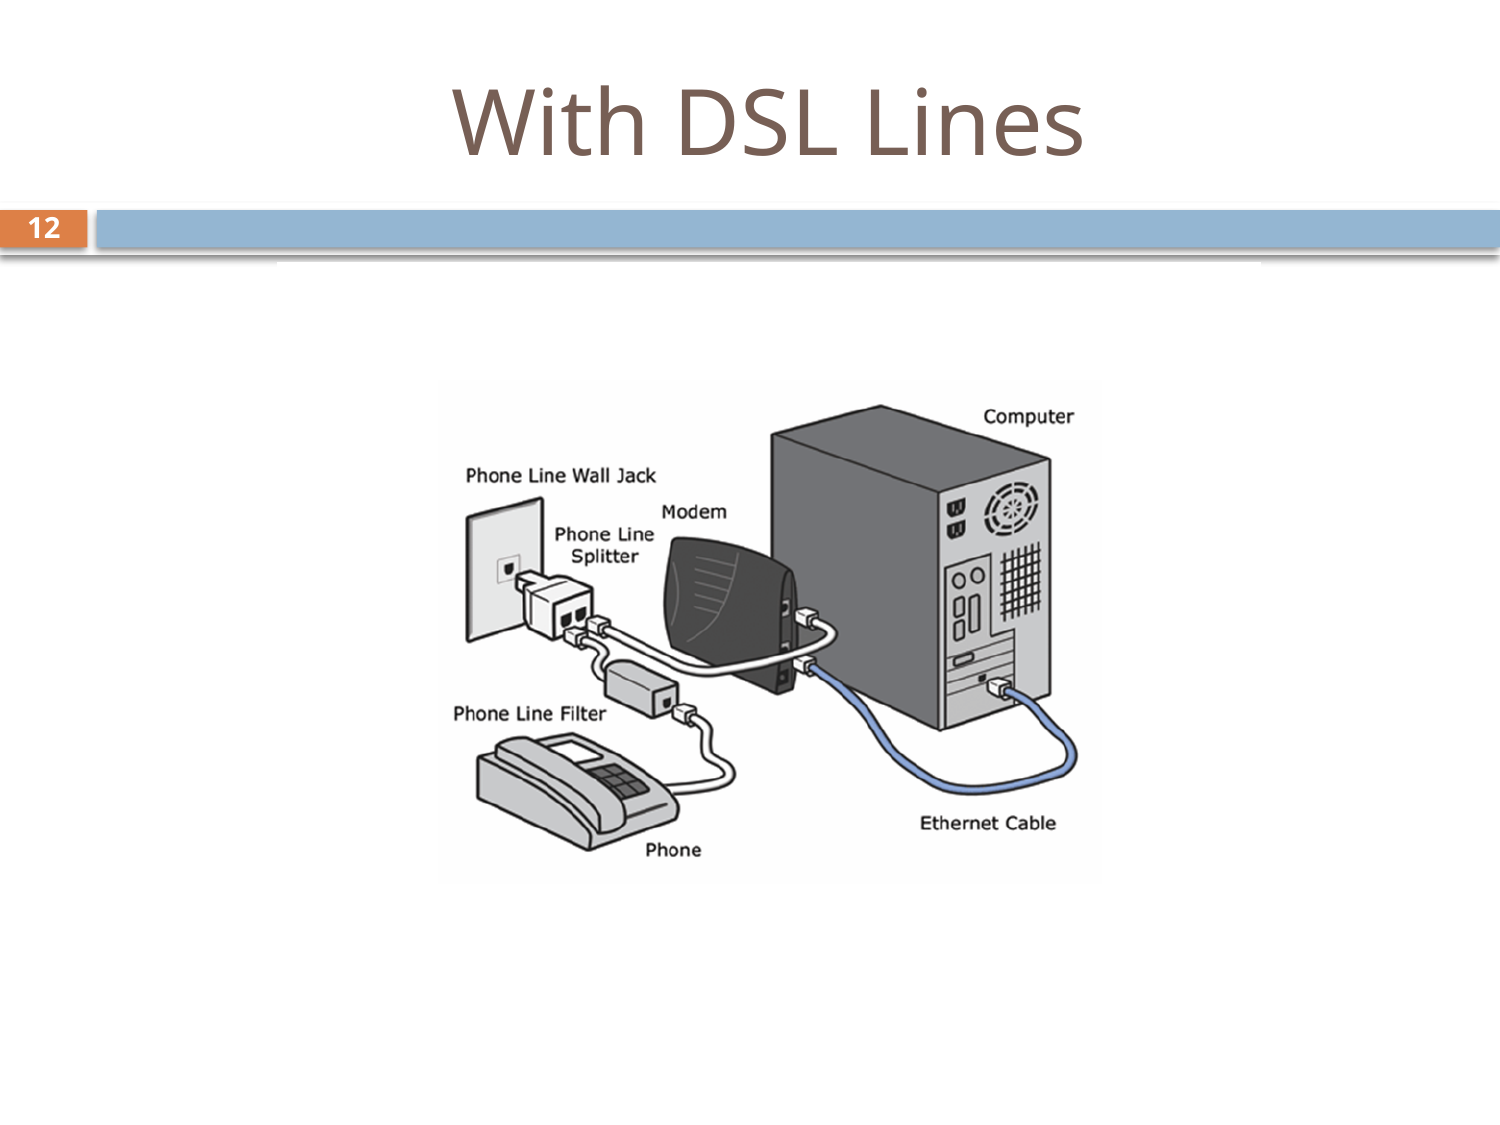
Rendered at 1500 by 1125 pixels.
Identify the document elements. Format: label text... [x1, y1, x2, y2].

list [277, 262, 1262, 1001]
slide_number 12 [0, 208, 88, 249]
title With DSL Lines [100, 37, 1438, 200]
